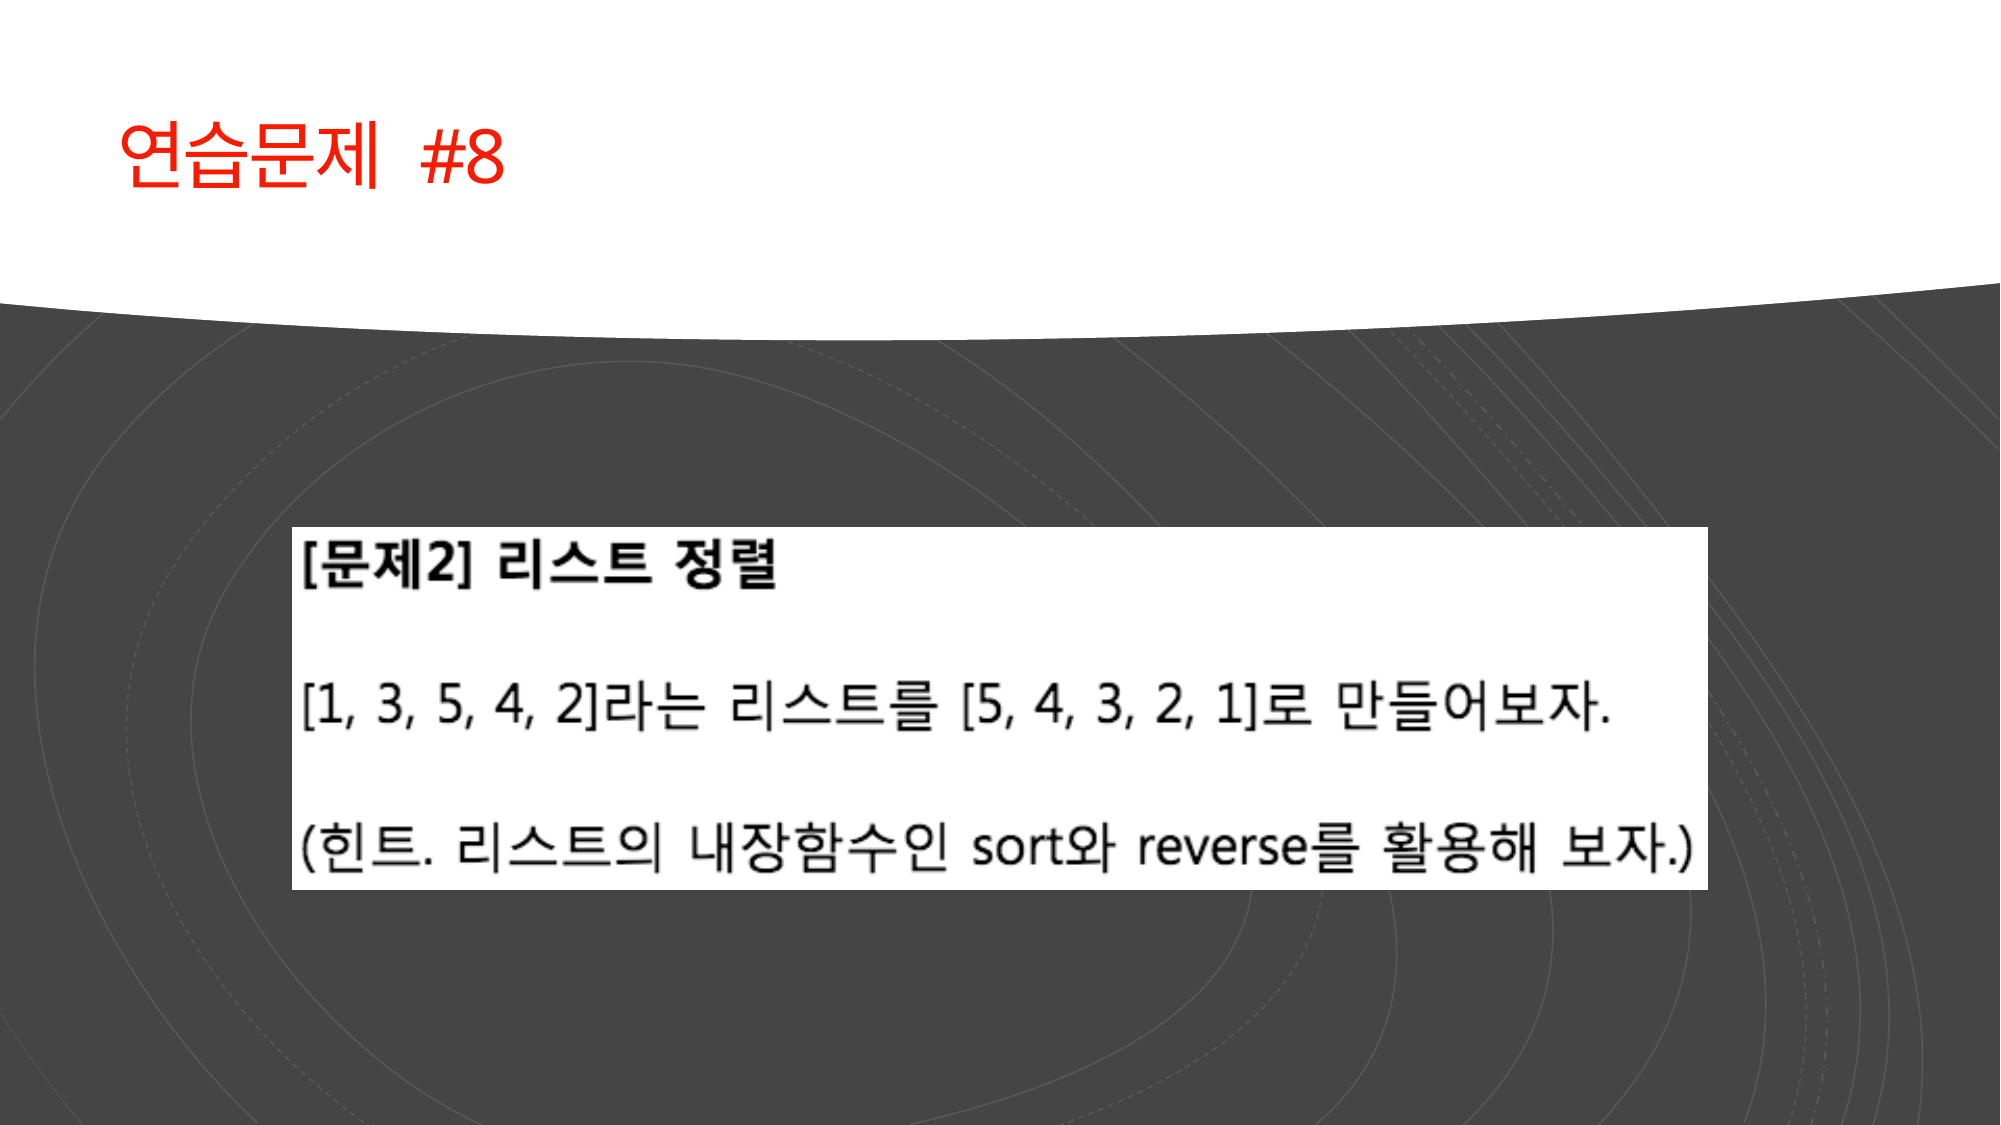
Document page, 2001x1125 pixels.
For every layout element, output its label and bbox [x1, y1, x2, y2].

picture [292, 526, 1708, 890]
text_box [0, 0, 2000, 1125]
